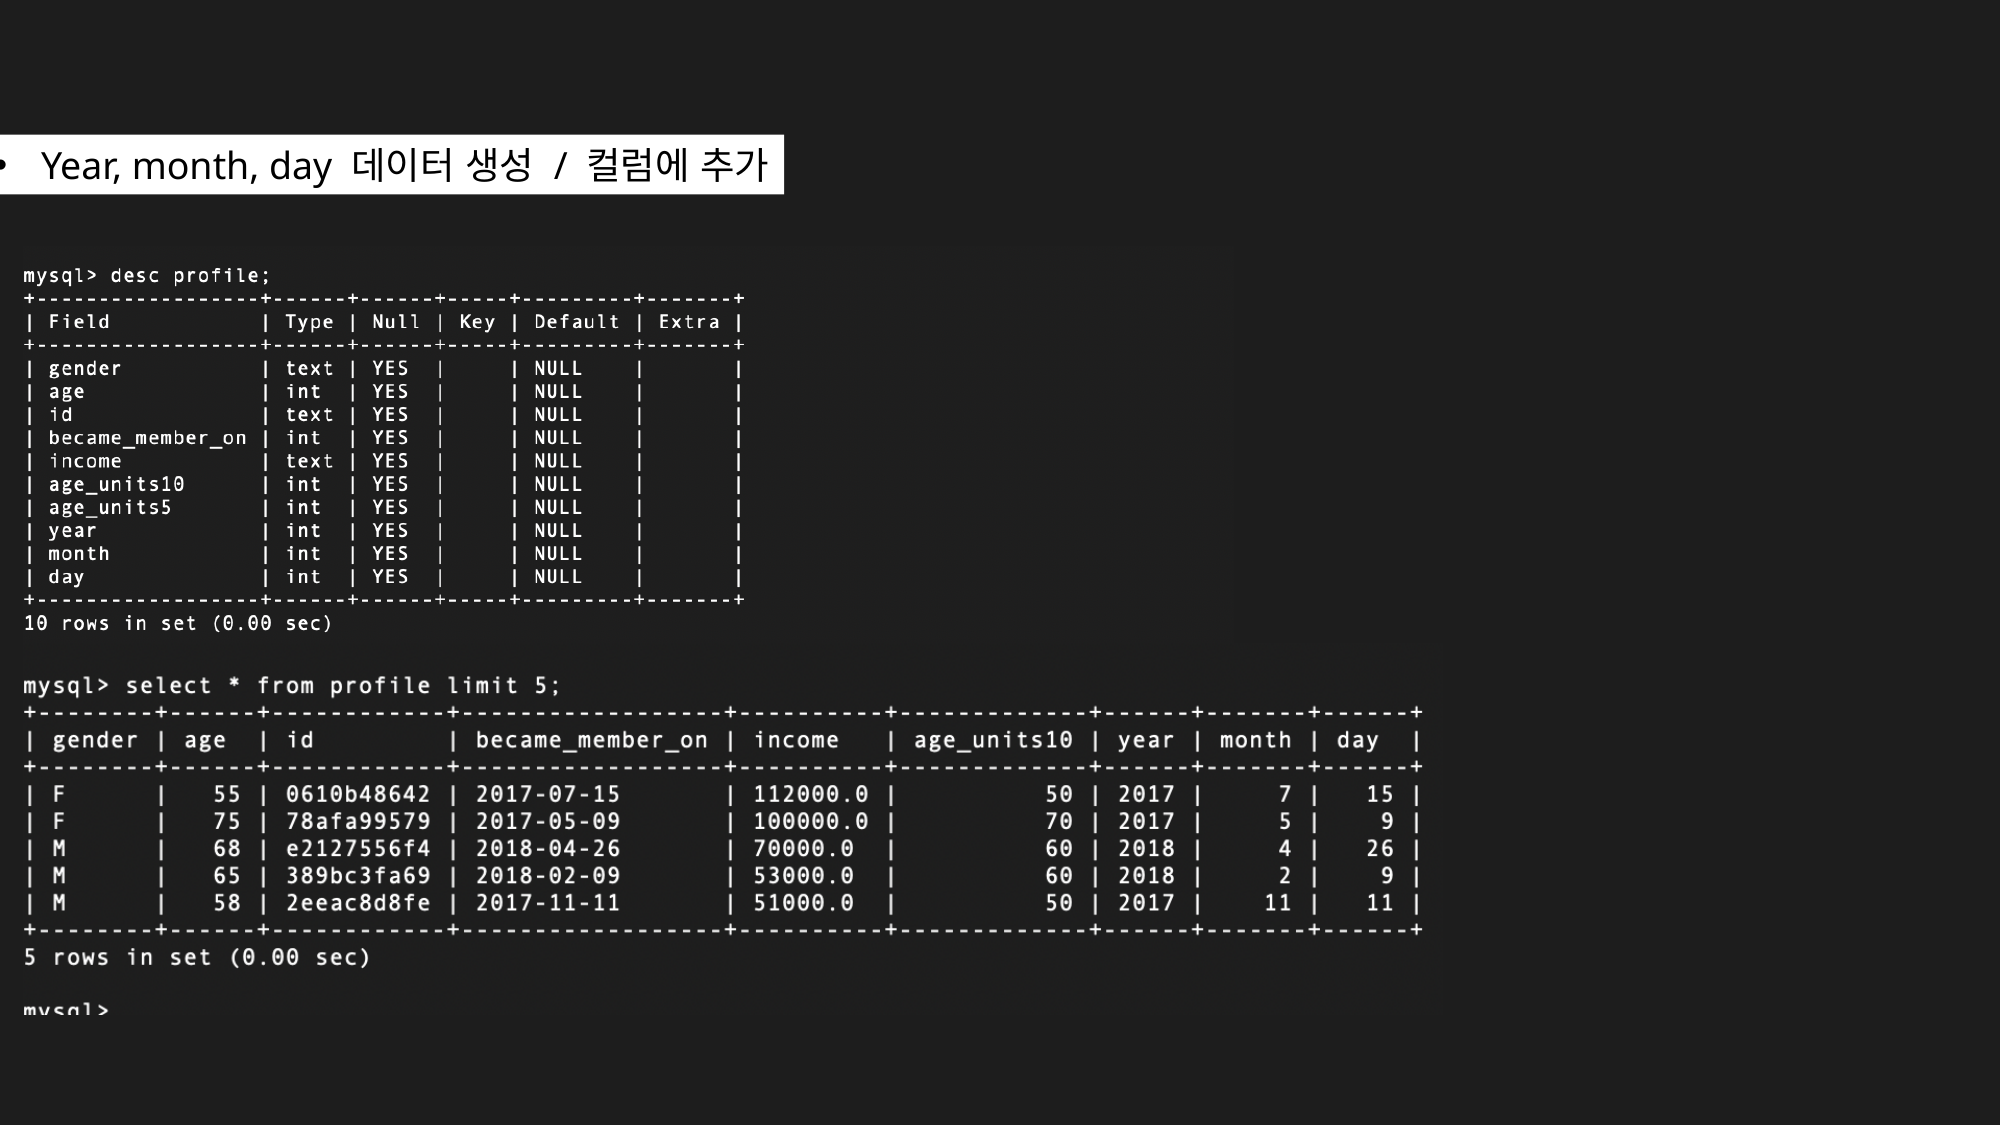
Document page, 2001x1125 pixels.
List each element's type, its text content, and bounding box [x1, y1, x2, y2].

text_box Year, month, day 데이터 생성 / 컬럼에 추가 [0, 134, 785, 195]
picture [23, 246, 1443, 1015]
